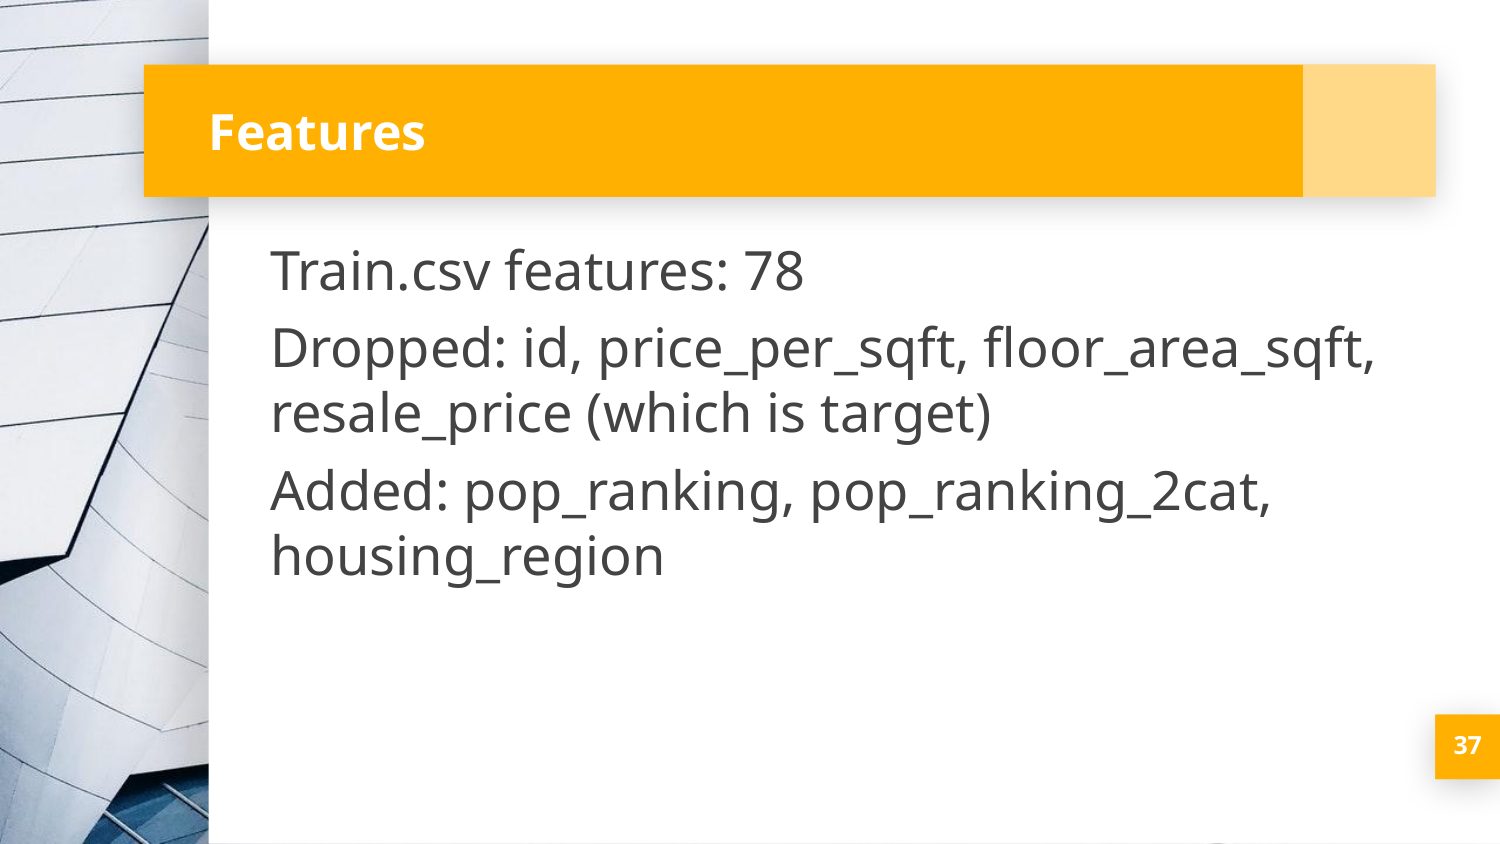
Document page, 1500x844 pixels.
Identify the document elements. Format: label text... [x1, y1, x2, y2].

list Train.csv features: 78 Dropped: id, price_per_sqft, floor_area_sqft, resale_price (which is target) Added: pop_ranking, pop_ranking_2cat, housing_region [255, 221, 1418, 704]
slide_number ‹#› [1435, 714, 1500, 780]
picture [0, 0, 208, 844]
title Features [193, 64, 1300, 197]
